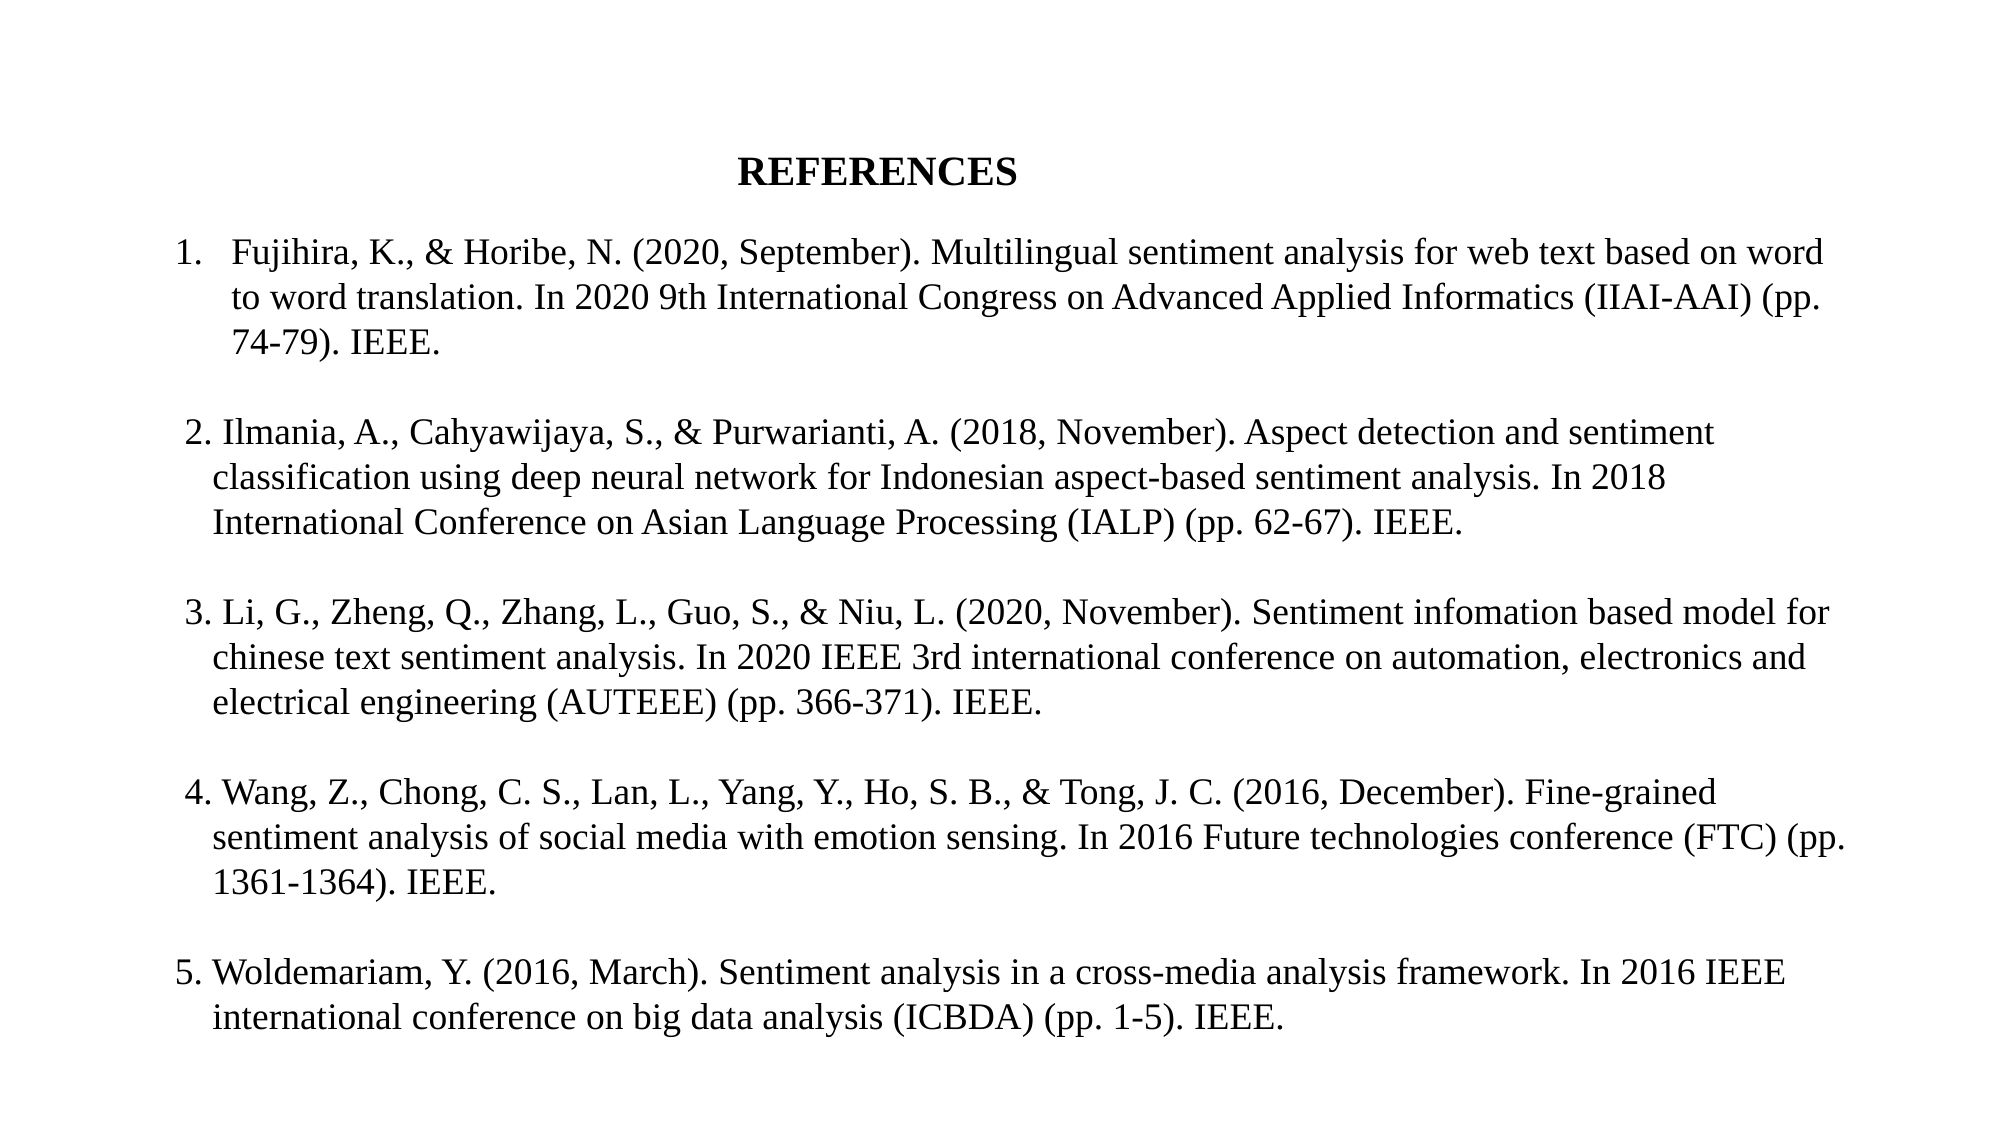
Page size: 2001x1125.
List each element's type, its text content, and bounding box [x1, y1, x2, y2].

list Fujihira, K., & Horibe, N. (2020, September). Multilingual sentiment analysis for web text based on word to word translation. In 2020 9th International Congress on Advanced Applied Informatics (IIAI-AAI) (pp. 74-79). IEEE. 2. Ilmania, A., Cahyawijaya, S., & Purwarianti, A. (2018, November). Aspect detection and sentiment classification using deep neural network for Indonesian aspect-based sentiment analysis. In 2018 International Conference on Asian Language Processing (IALP) (pp. 62-67). IEEE. 3. Li, G., Zheng, Q., Zhang, L., Guo, S., & Niu, L. (2020, November). Sentiment infomation based model for chinese text sentiment analysis. In 2020 IEEE 3rd international conference on automation, electronics and electrical engineering (AUTEEE) (pp. 366-371). IEEE. 4. Wang, Z., Chong, C. S., Lan, L., Yang, Y., Ho, S. B., & Tong, J. C. (2016, December). Fine-grained sentiment analysis of social media with emotion sensing. In 2016 Future technologies conference (FTC) (pp. 1361-1364). IEEE. 5. Woldemariam, Y. (2016, March). Sentiment analysis in a cross-media analysis framework. In 2016 IEEE international conference on big data analysis (ICBDA) (pp. 1-5). IEEE. [137, 226, 1863, 941]
title REFERENCES [137, 59, 1863, 226]
